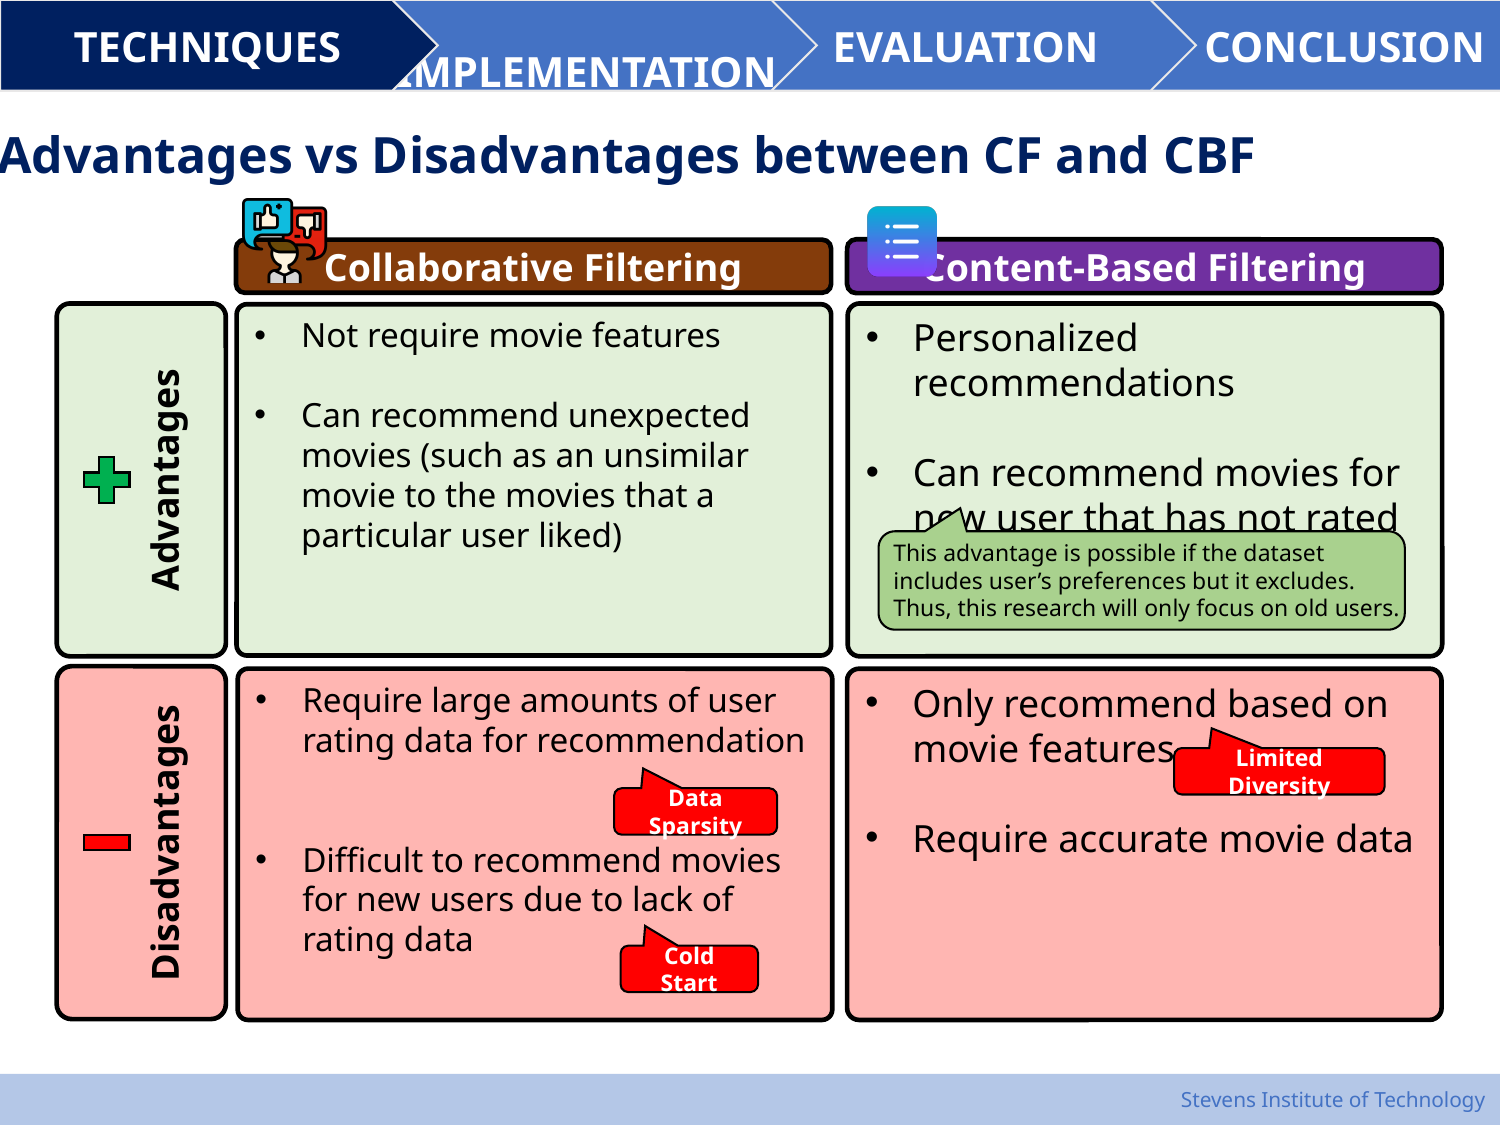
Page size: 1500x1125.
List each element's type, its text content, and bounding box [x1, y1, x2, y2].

text_box Cold Start [619, 924, 760, 994]
text_box Data Sparsity [613, 766, 779, 836]
text_box EVALUATION [773, 0, 1198, 92]
text_box Limited Diversity [1173, 726, 1386, 796]
text_box Only recommend based on movie features Require accurate movie data [846, 667, 1443, 1021]
text_box [83, 456, 131, 504]
text_box CONCLUSION [1152, 0, 1500, 92]
text_box Stevens Institute of Technology [0, 1073, 1500, 1125]
text_box Advantages [55, 302, 227, 658]
text_box Collaborative Filtering [234, 238, 833, 294]
text_box Personalized recommendations Can recommend movies for new user that has not rated yet [846, 302, 1444, 658]
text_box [878, 508, 1422, 630]
picture [239, 195, 330, 286]
text_box Advantages vs Disadvantages between CF and CBF [0, 116, 1272, 191]
text_box Require large amounts of user rating data for recommendation Difficult to recommend movies for new users due to lack of rating data [236, 667, 834, 1021]
text_box IMPLEMENTATION [394, 0, 819, 92]
picture [864, 203, 940, 280]
text_box TECHNIQUES [0, 0, 440, 92]
text_box Content-Based Filtering [845, 238, 1443, 295]
text_box Disadvantages [55, 665, 227, 1021]
text_box [83, 834, 131, 851]
text_box Not require movie features Can recommend unexpected movies (such as an unsimilar movie to the movies that a particular user liked) [235, 303, 833, 657]
